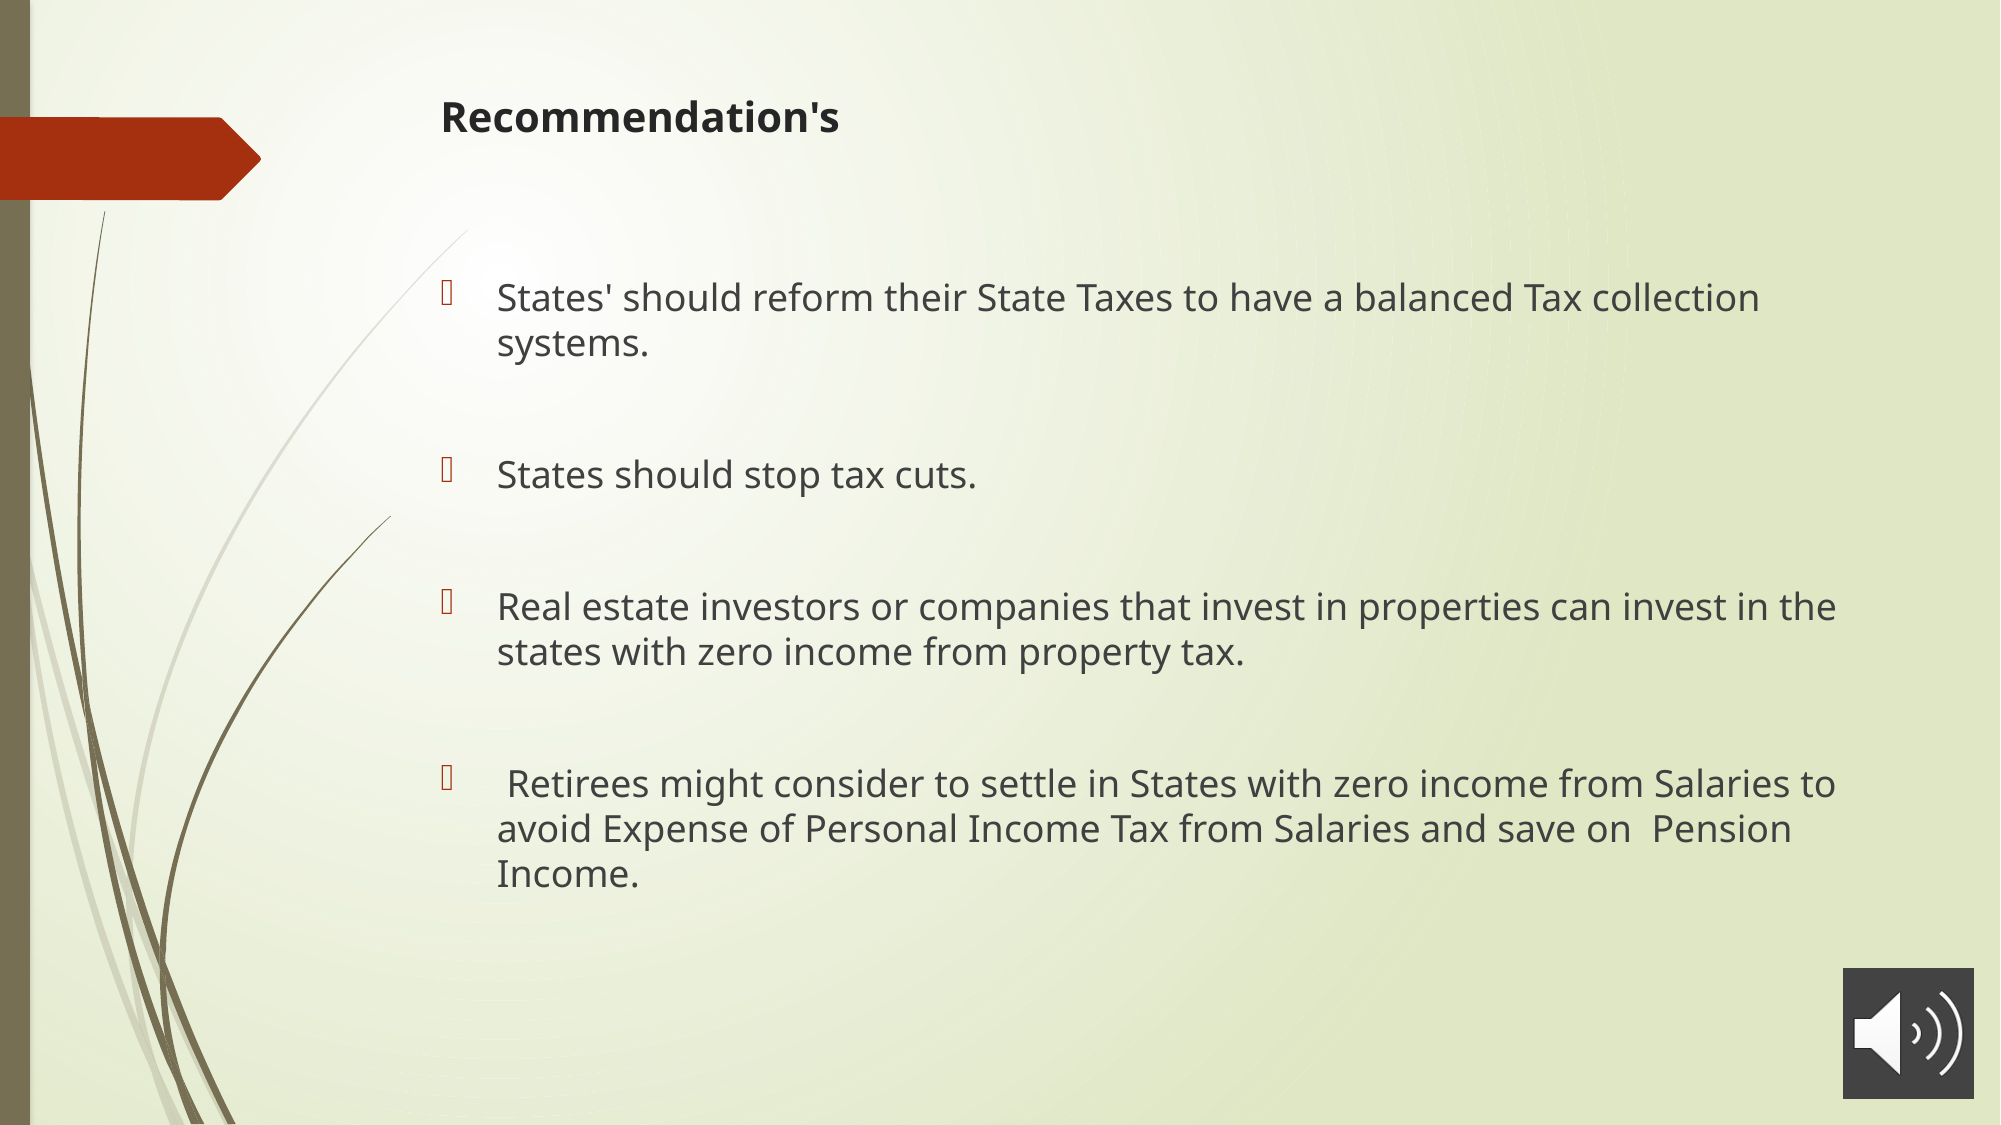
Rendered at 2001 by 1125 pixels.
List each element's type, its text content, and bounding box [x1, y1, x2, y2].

title Recommendation's [425, 83, 1889, 220]
picture [1841, 966, 1976, 1101]
list States' should reform their State Taxes to have a balanced Tax collection systems. States should stop tax cuts. Real estate investors or companies that invest in properties can invest in the states with zero income from property tax. Retirees might consider to settle in States with zero income from Salaries to avoid Expense of Personal Income Tax from Salaries and save on Pension Income. [425, 266, 1887, 956]
